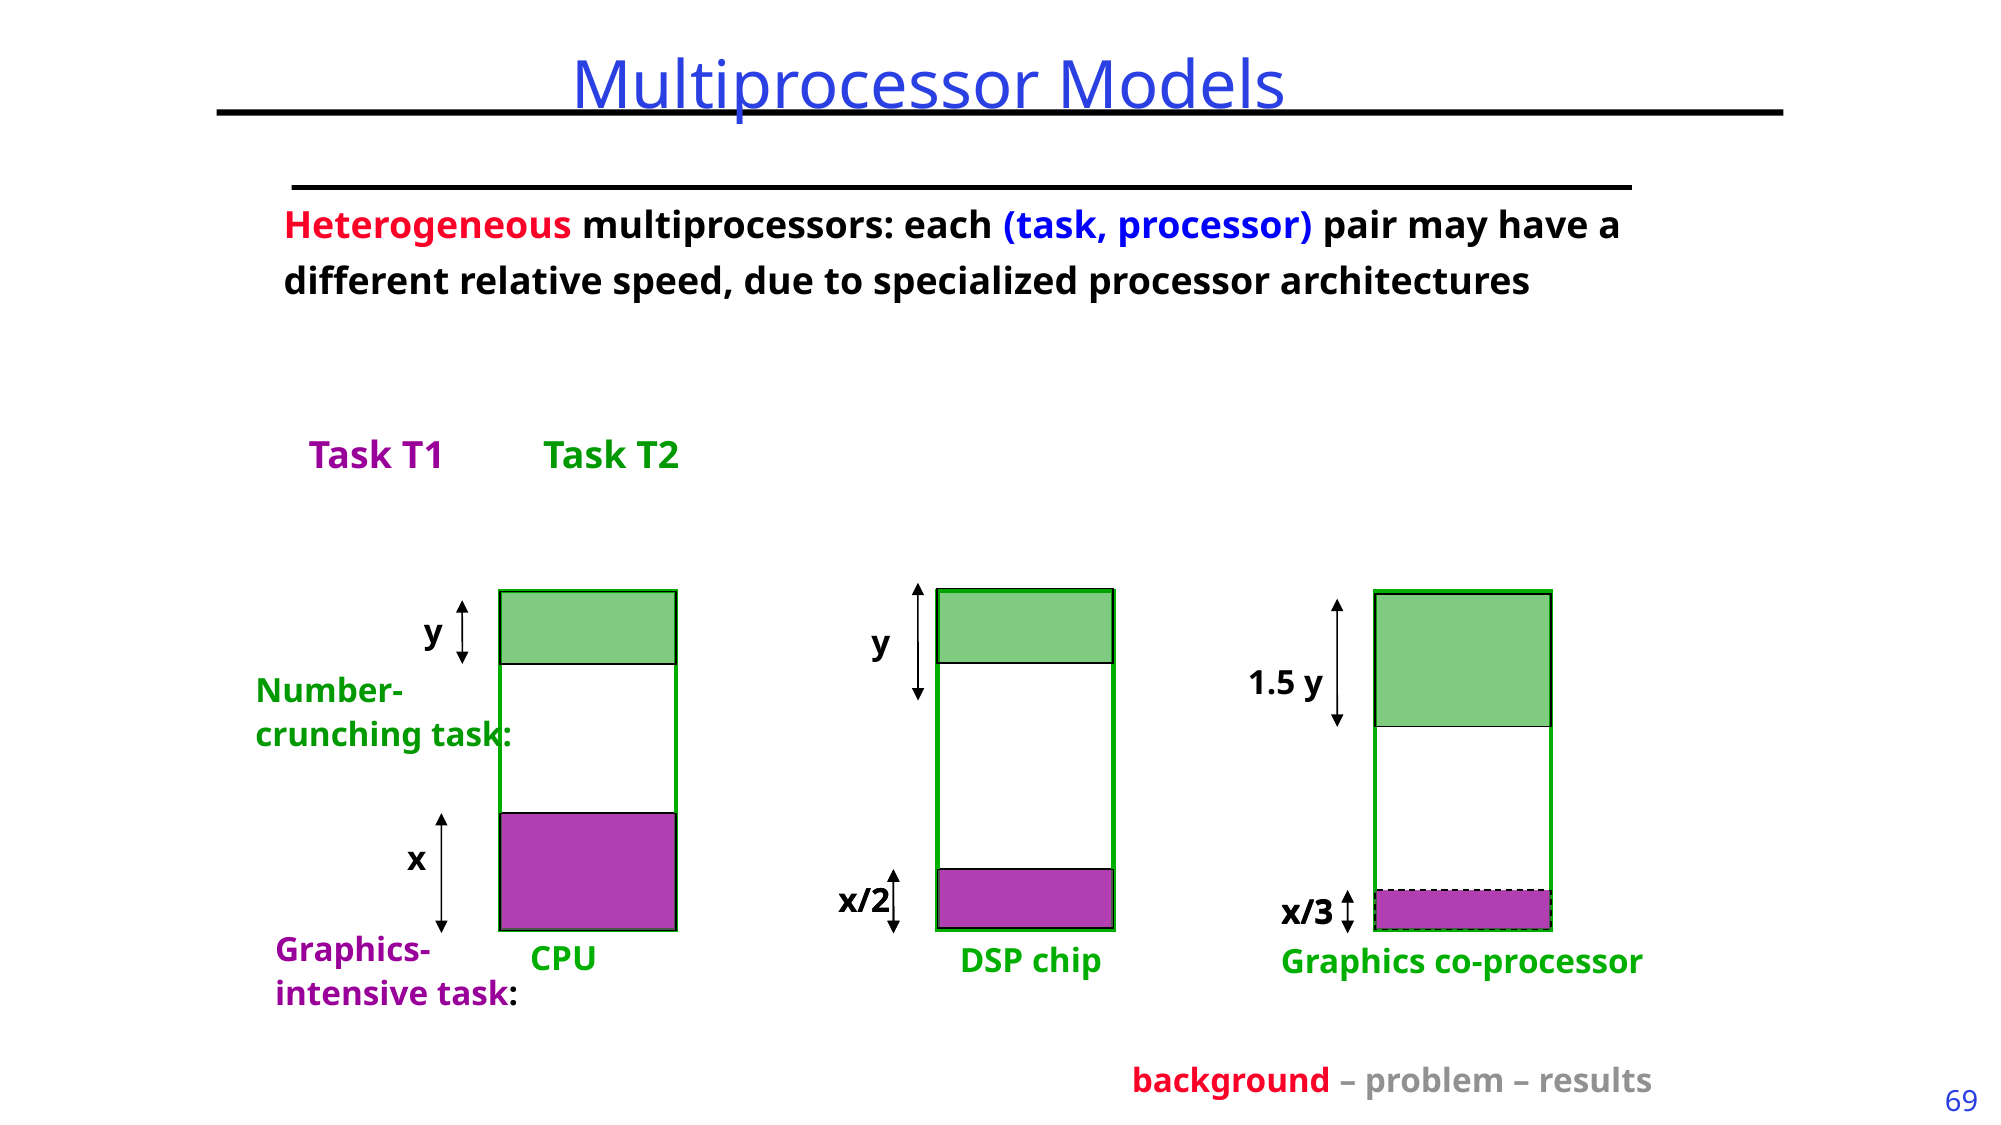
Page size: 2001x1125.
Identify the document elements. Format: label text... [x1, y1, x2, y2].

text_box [240, 582, 1647, 1020]
text_box Heterogeneous multiprocessors: each (task, processor) pair may have a different relative speed, due to specialized processor architectures [268, 182, 1750, 358]
title Multiprocessor Models [287, 24, 1572, 150]
text_box background – problem – results [909, 1051, 1677, 1107]
text_box Task T2 [528, 419, 695, 484]
text_box Task T1 [293, 419, 460, 484]
